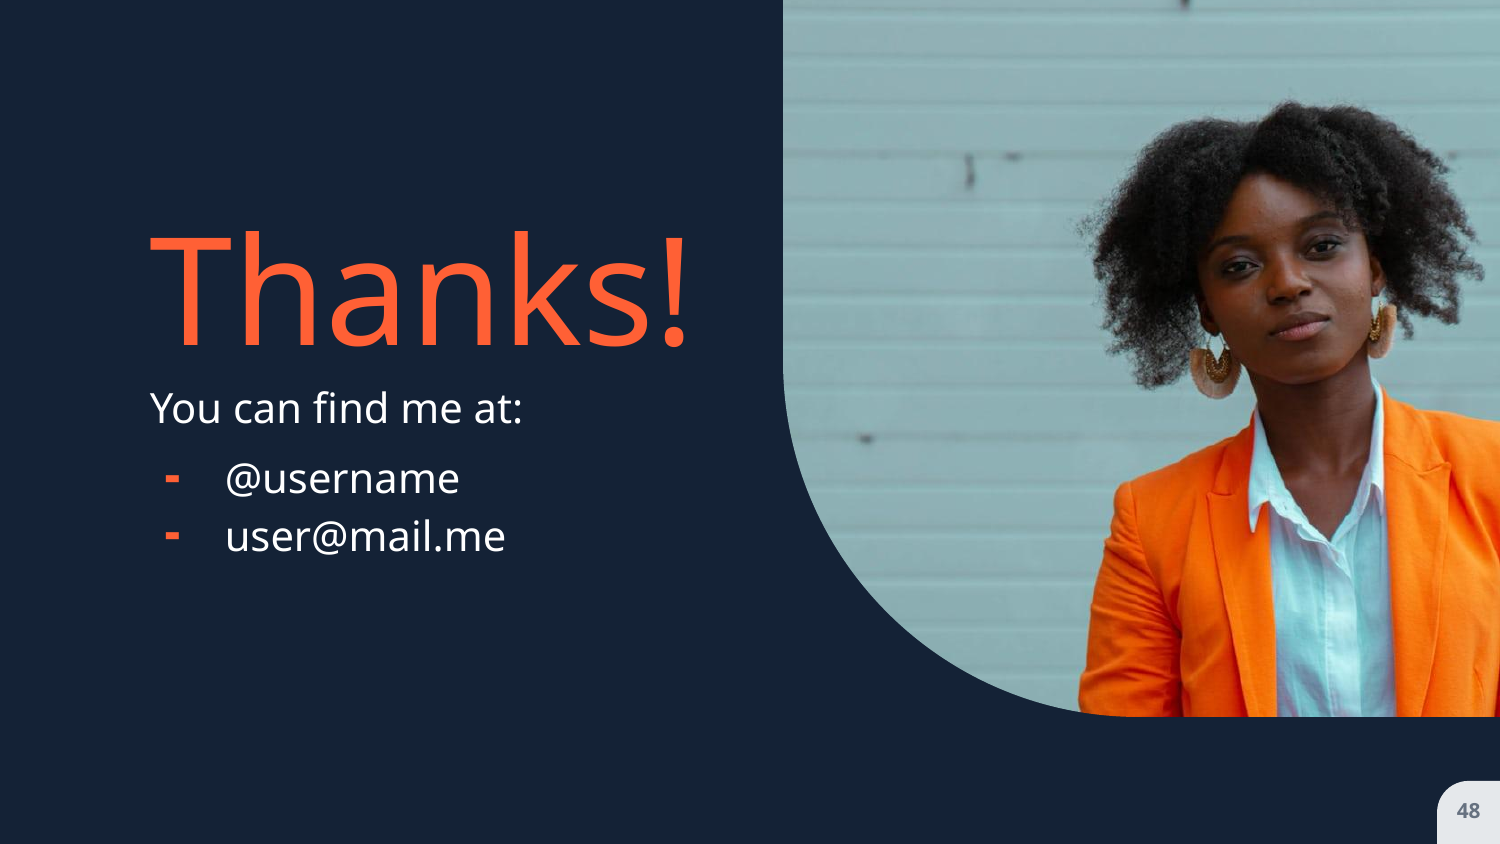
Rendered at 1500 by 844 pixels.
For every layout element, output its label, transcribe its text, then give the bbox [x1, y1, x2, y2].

list You can find me at: @username user@mail.me [149, 374, 719, 663]
slide_number 48 [1437, 780, 1500, 844]
picture [782, 0, 1500, 718]
title Thanks! [149, 180, 777, 378]
